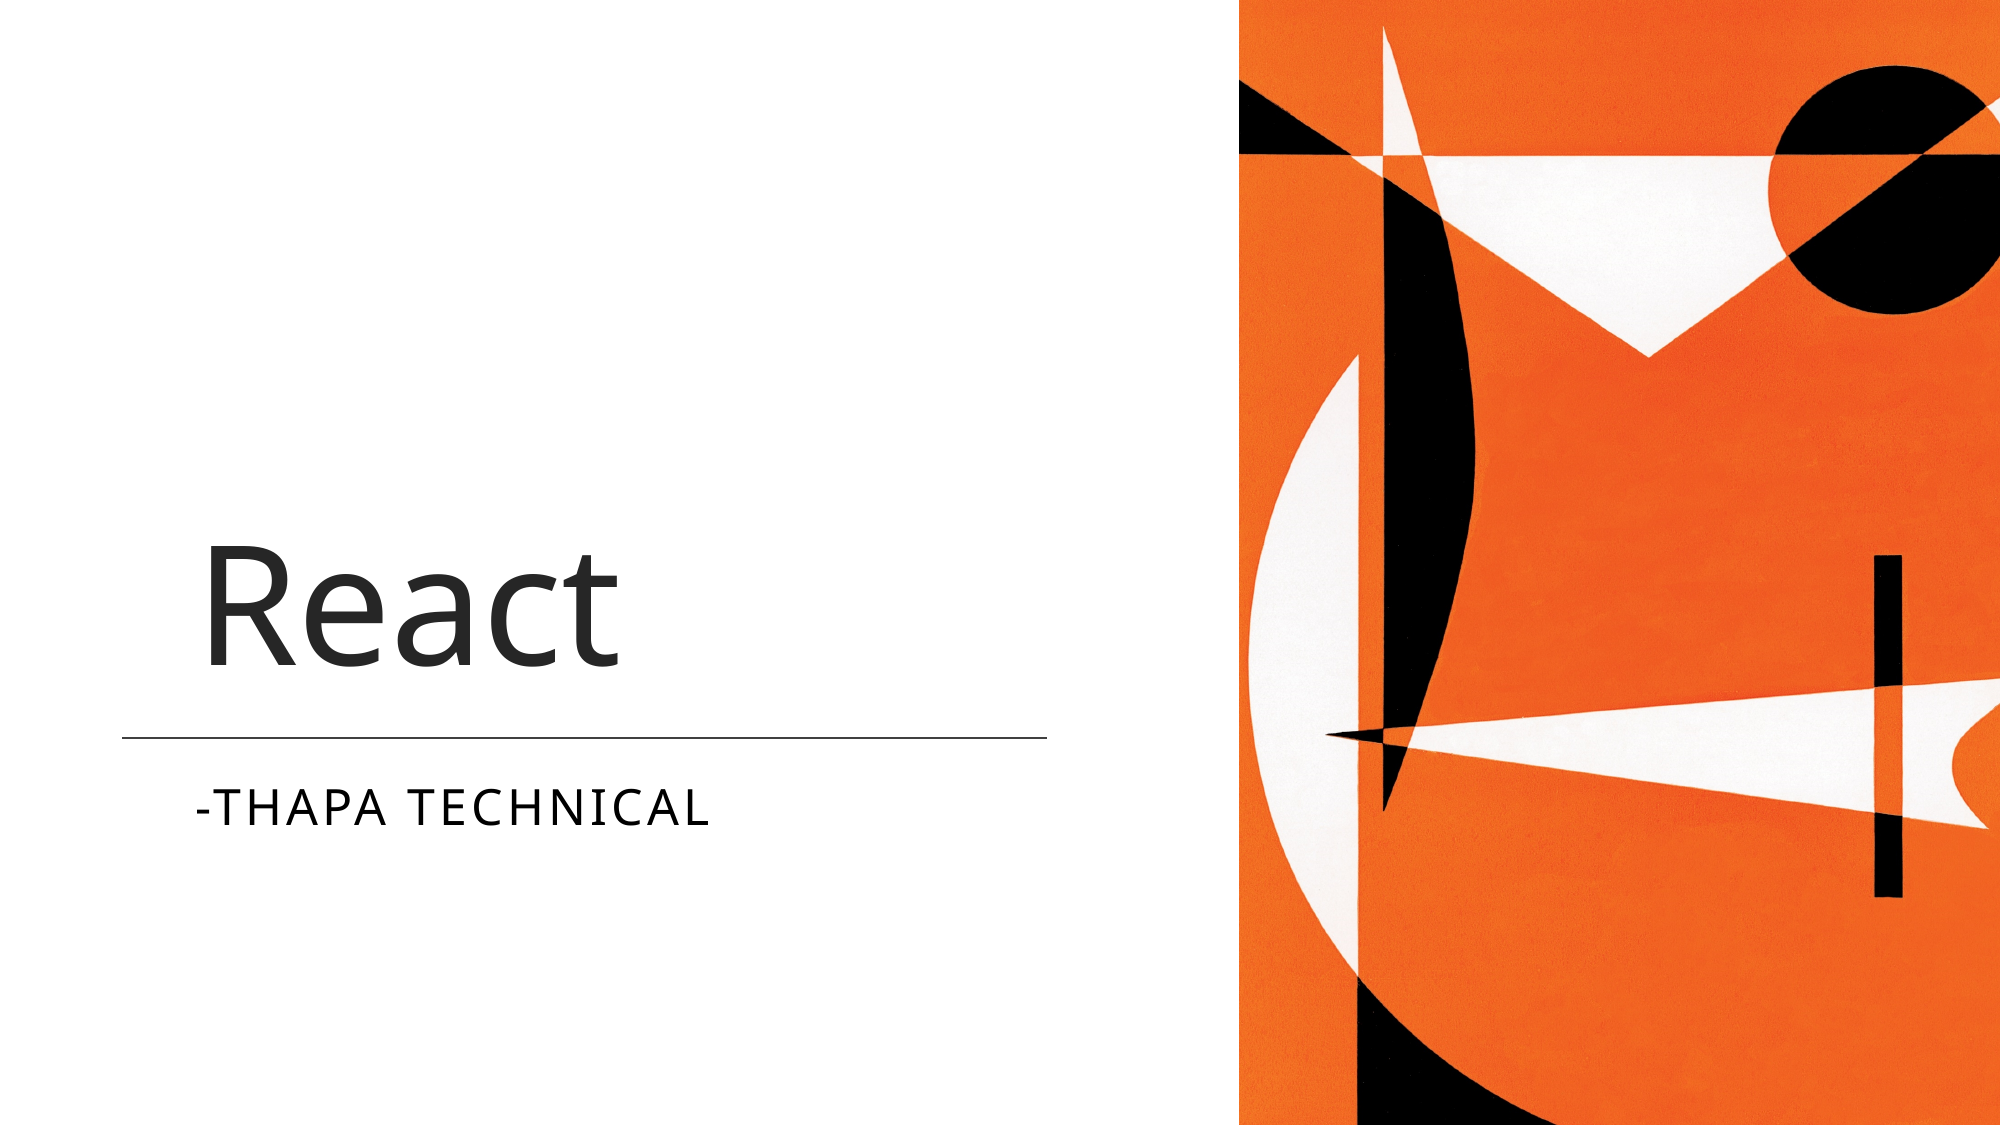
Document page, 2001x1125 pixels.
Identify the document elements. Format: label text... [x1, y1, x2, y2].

title React [180, 124, 1236, 710]
picture [1239, 0, 2000, 1125]
subtitle -Thapa technical [180, 761, 1236, 950]
text_box [0, 0, 1237, 1125]
